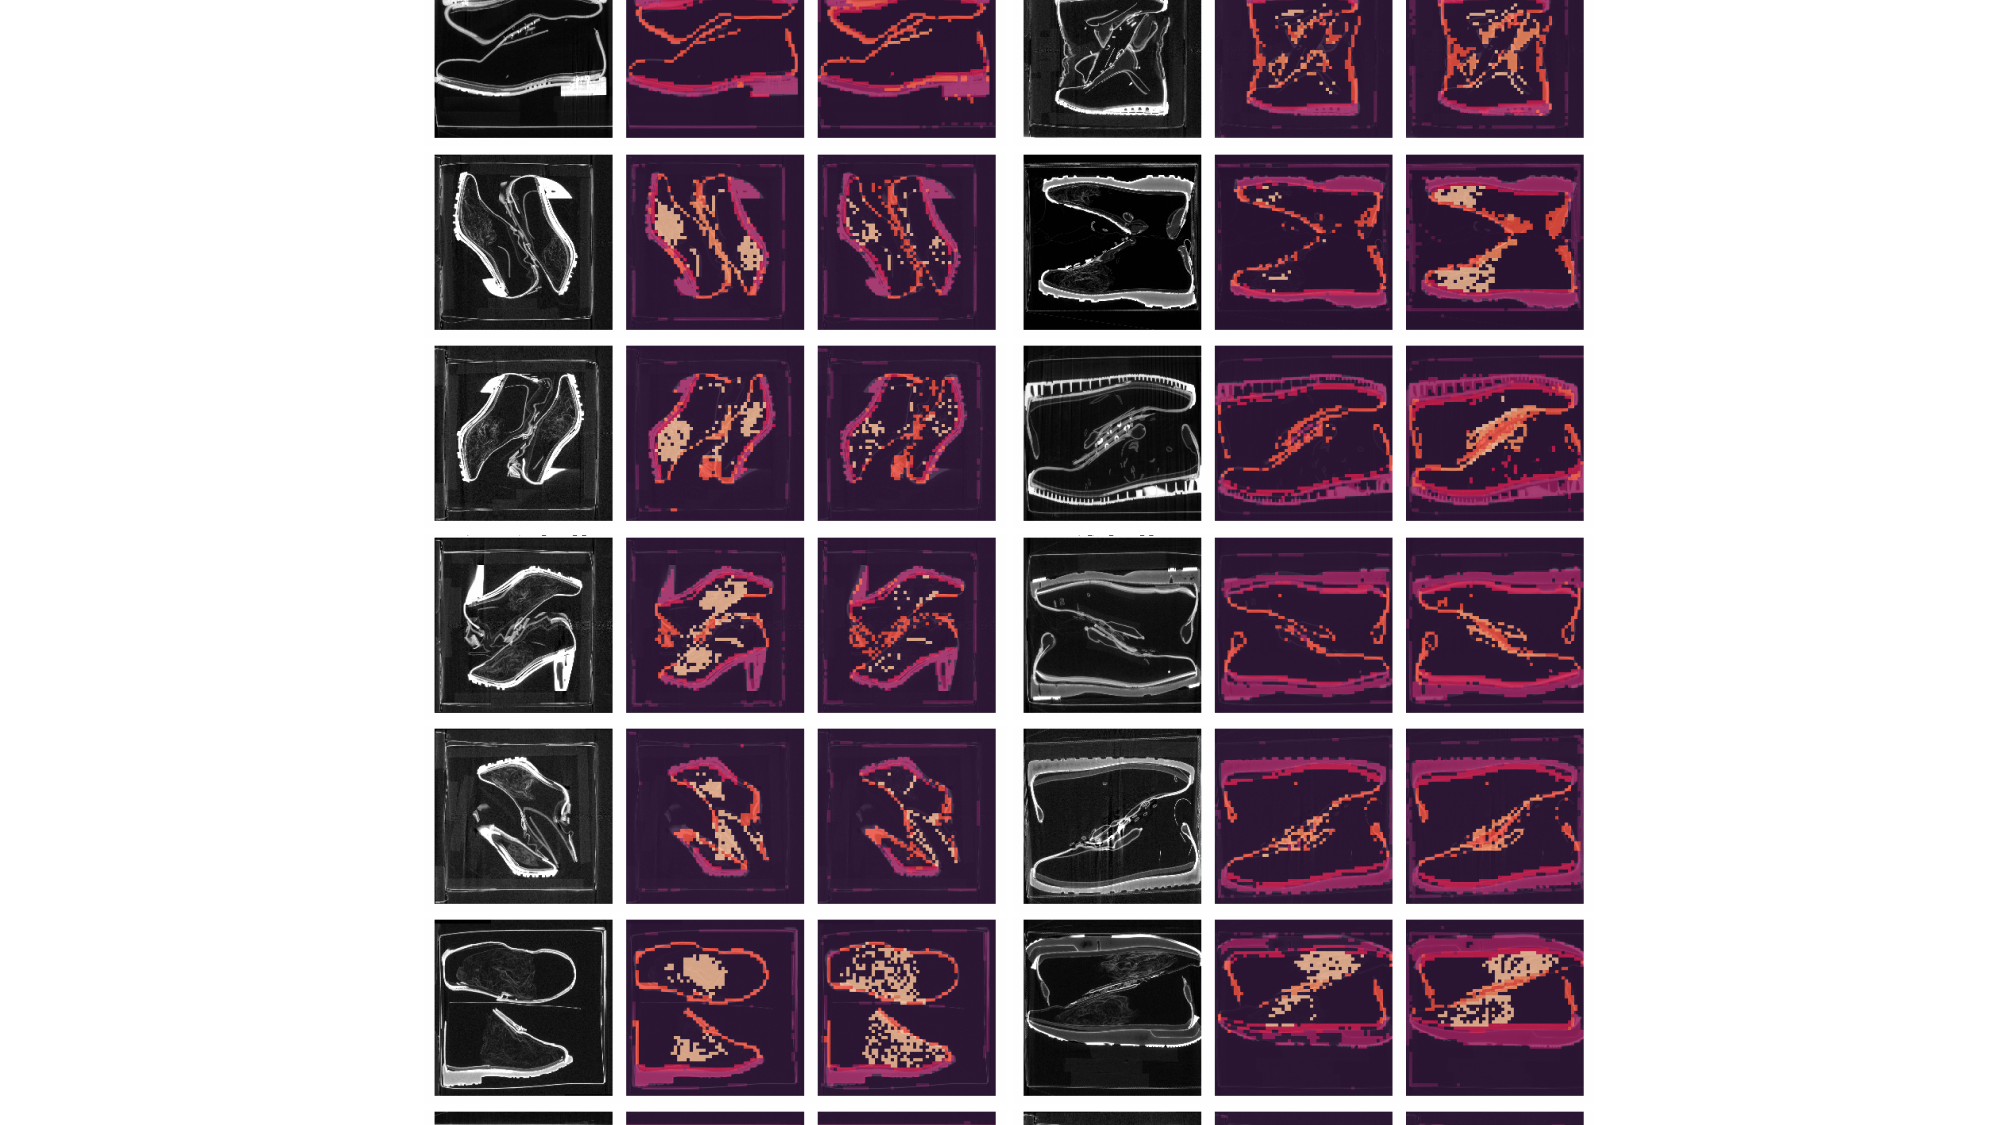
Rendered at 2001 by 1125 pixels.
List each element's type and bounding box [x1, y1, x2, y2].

text_box [424, 0, 1594, 1125]
